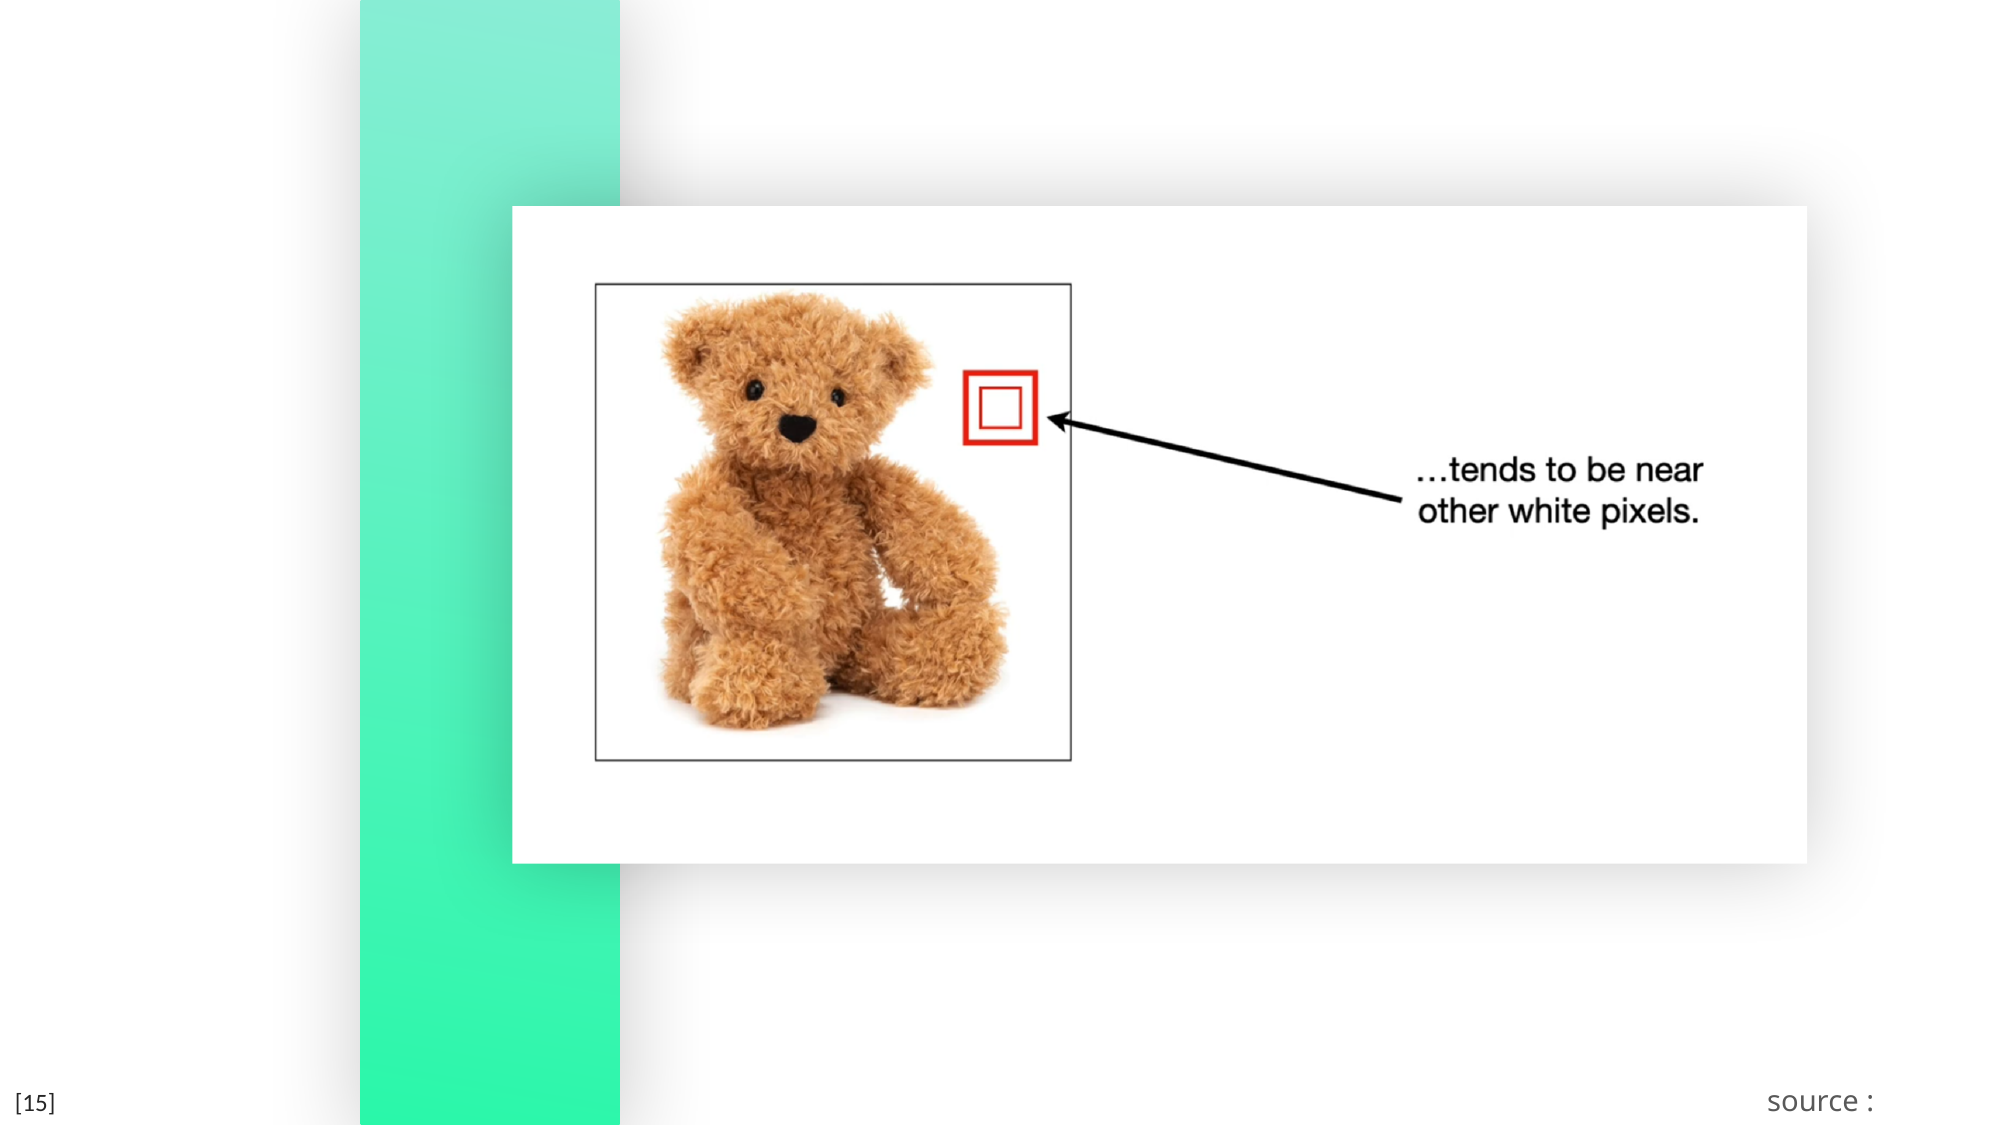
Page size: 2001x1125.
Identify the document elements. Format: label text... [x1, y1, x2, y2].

picture [540, 247, 1735, 829]
text_box [15] [0, 1079, 78, 1125]
text_box [360, 0, 621, 1125]
text_box source : statquest [1752, 1074, 1994, 1125]
text_box [511, 205, 1808, 865]
